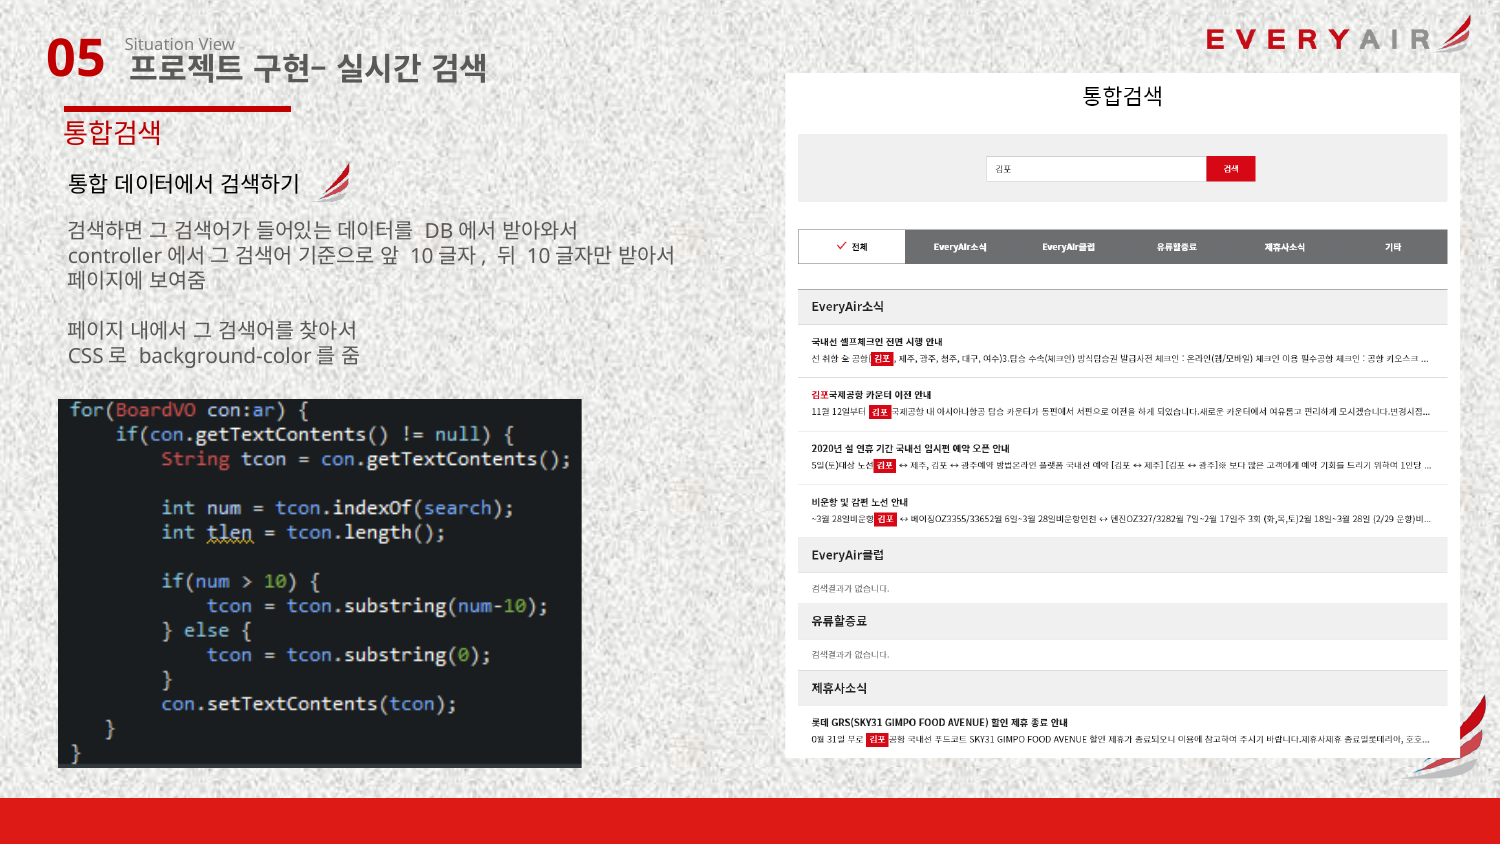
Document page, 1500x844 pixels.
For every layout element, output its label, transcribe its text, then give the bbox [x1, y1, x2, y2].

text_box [100, 26, 519, 96]
picture [0, 0, 1500, 798]
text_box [52, 161, 771, 428]
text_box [51, 108, 291, 158]
text_box 05 [17, 16, 136, 95]
text_box [0, 798, 1500, 844]
